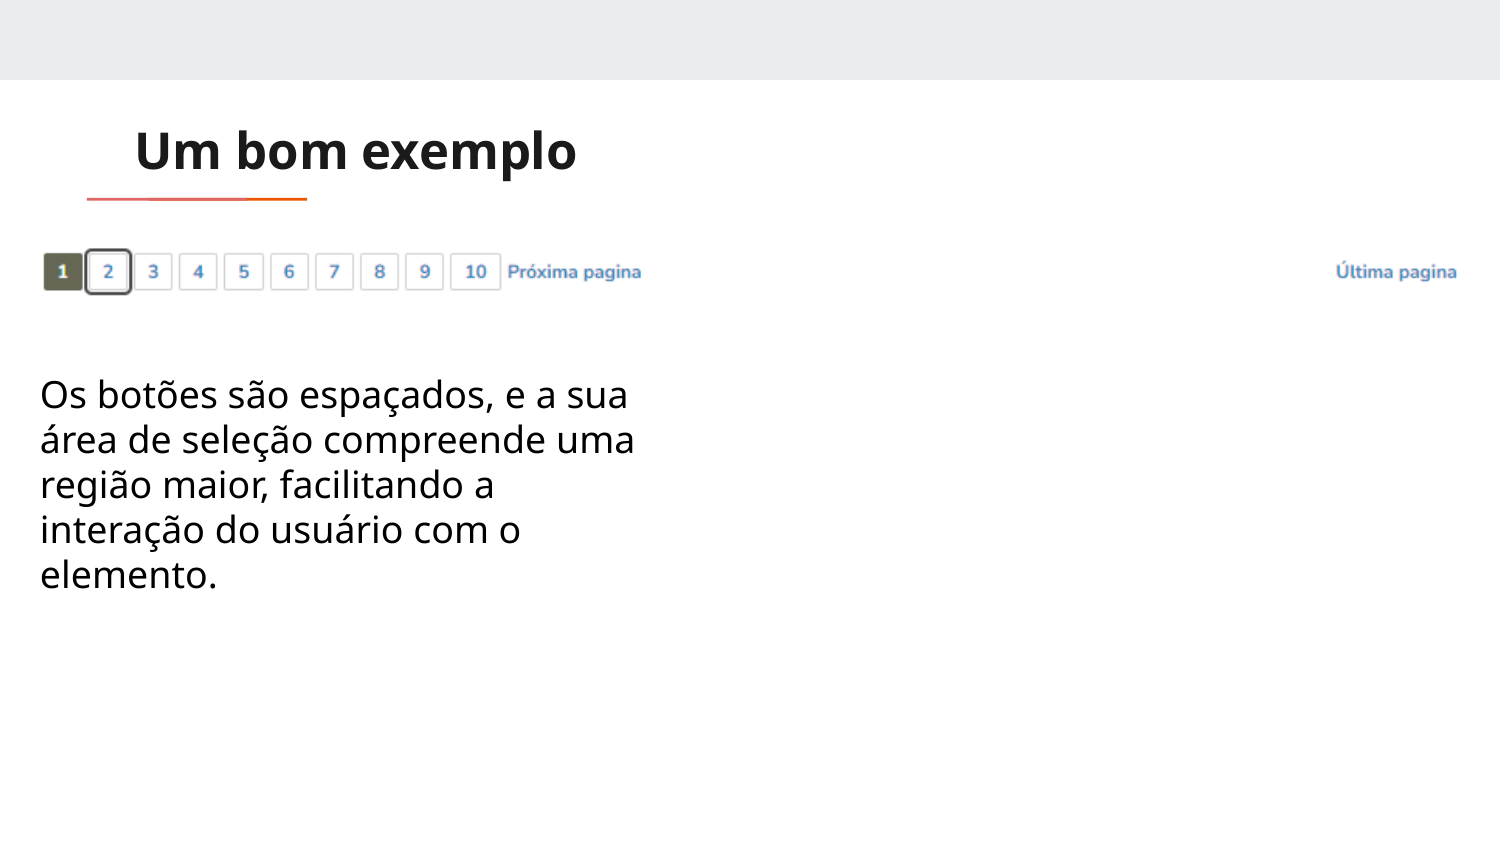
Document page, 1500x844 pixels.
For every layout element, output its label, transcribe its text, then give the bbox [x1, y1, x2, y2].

text_box Os botões são espaçados, e a sua área de seleção compreende uma região maior, facilitando a interação do usuário com o elemento. [24, 356, 683, 612]
title Um bom exemplo [119, 103, 750, 192]
picture [24, 215, 1476, 332]
